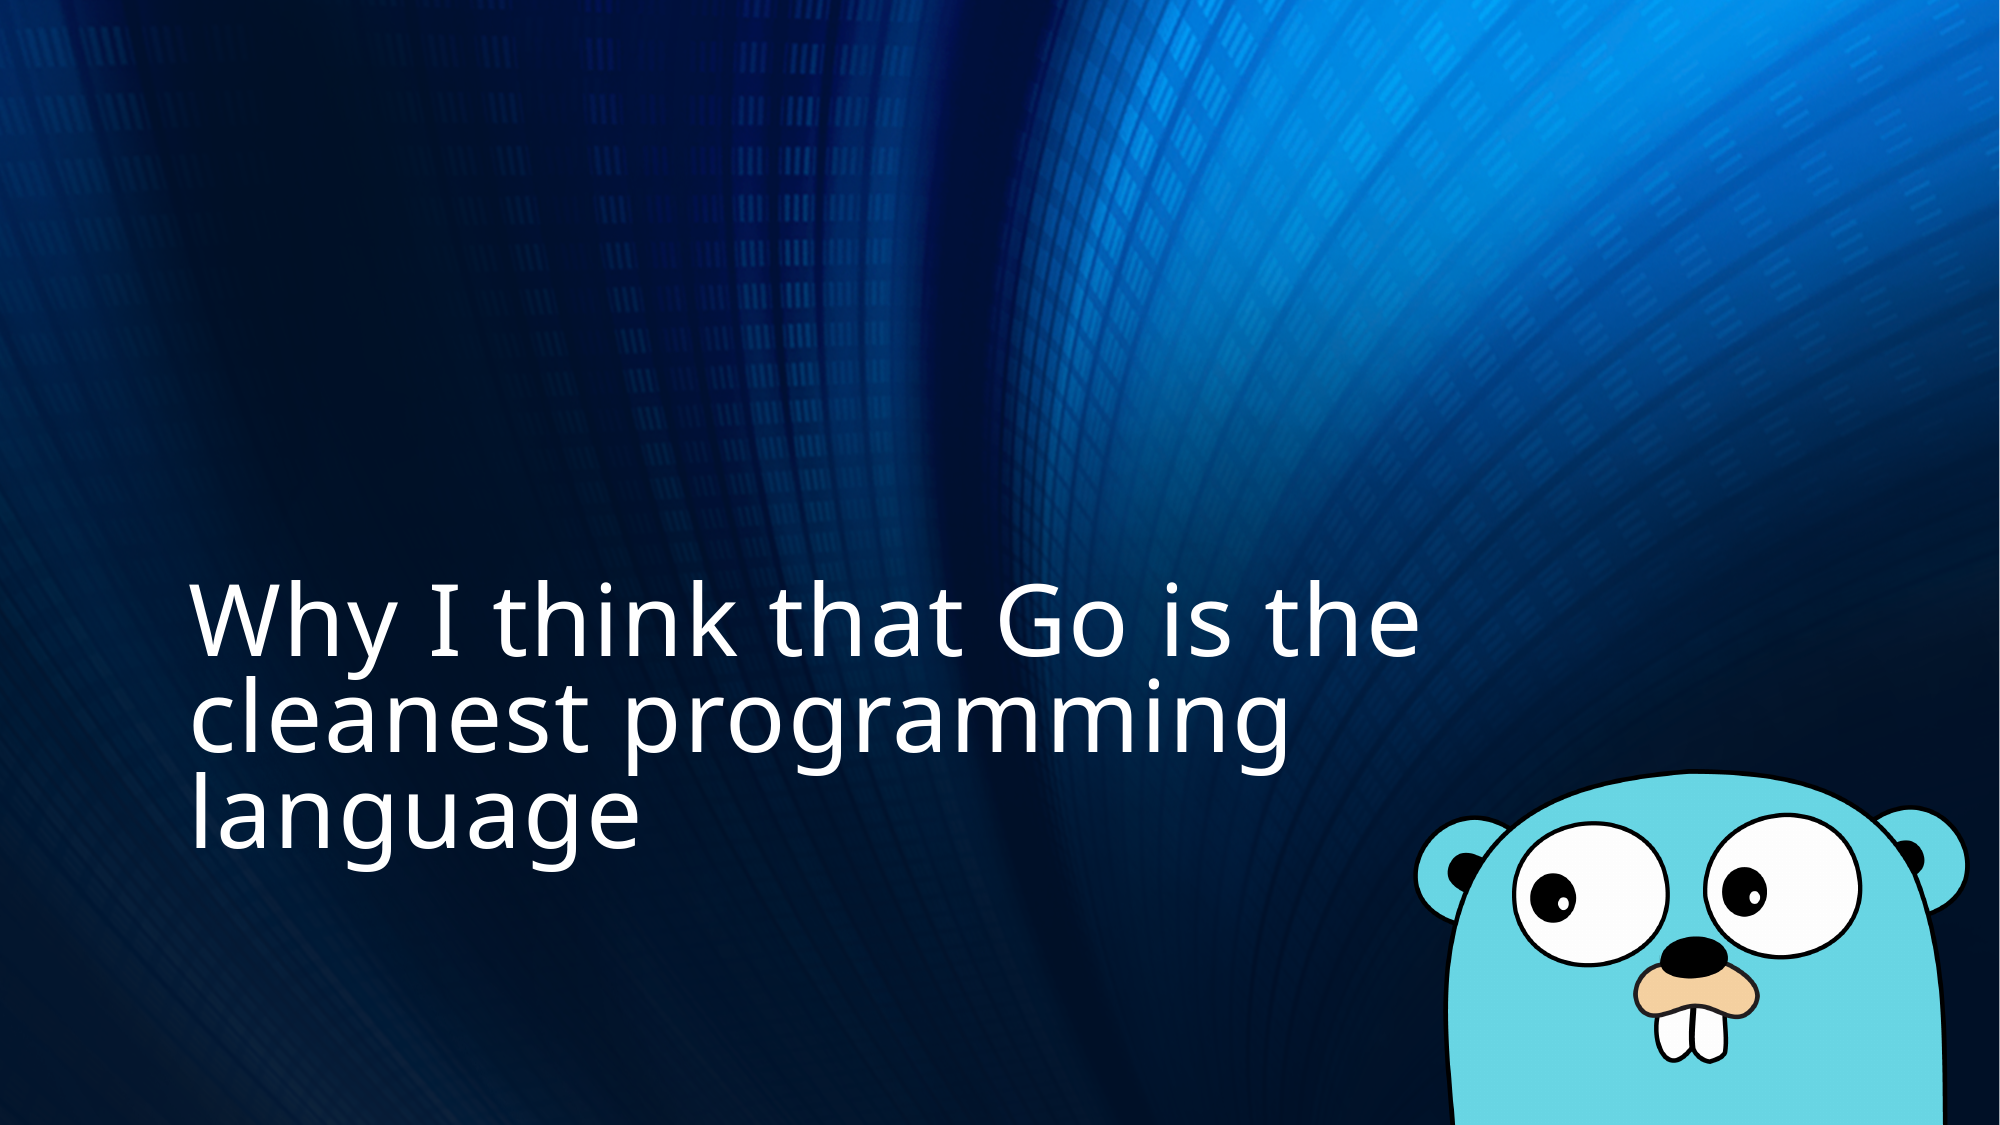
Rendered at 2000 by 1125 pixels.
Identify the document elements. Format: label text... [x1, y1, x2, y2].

title Why I think that Go is the cleanest programming language [173, 412, 1600, 875]
picture [0, 0, 2000, 1125]
